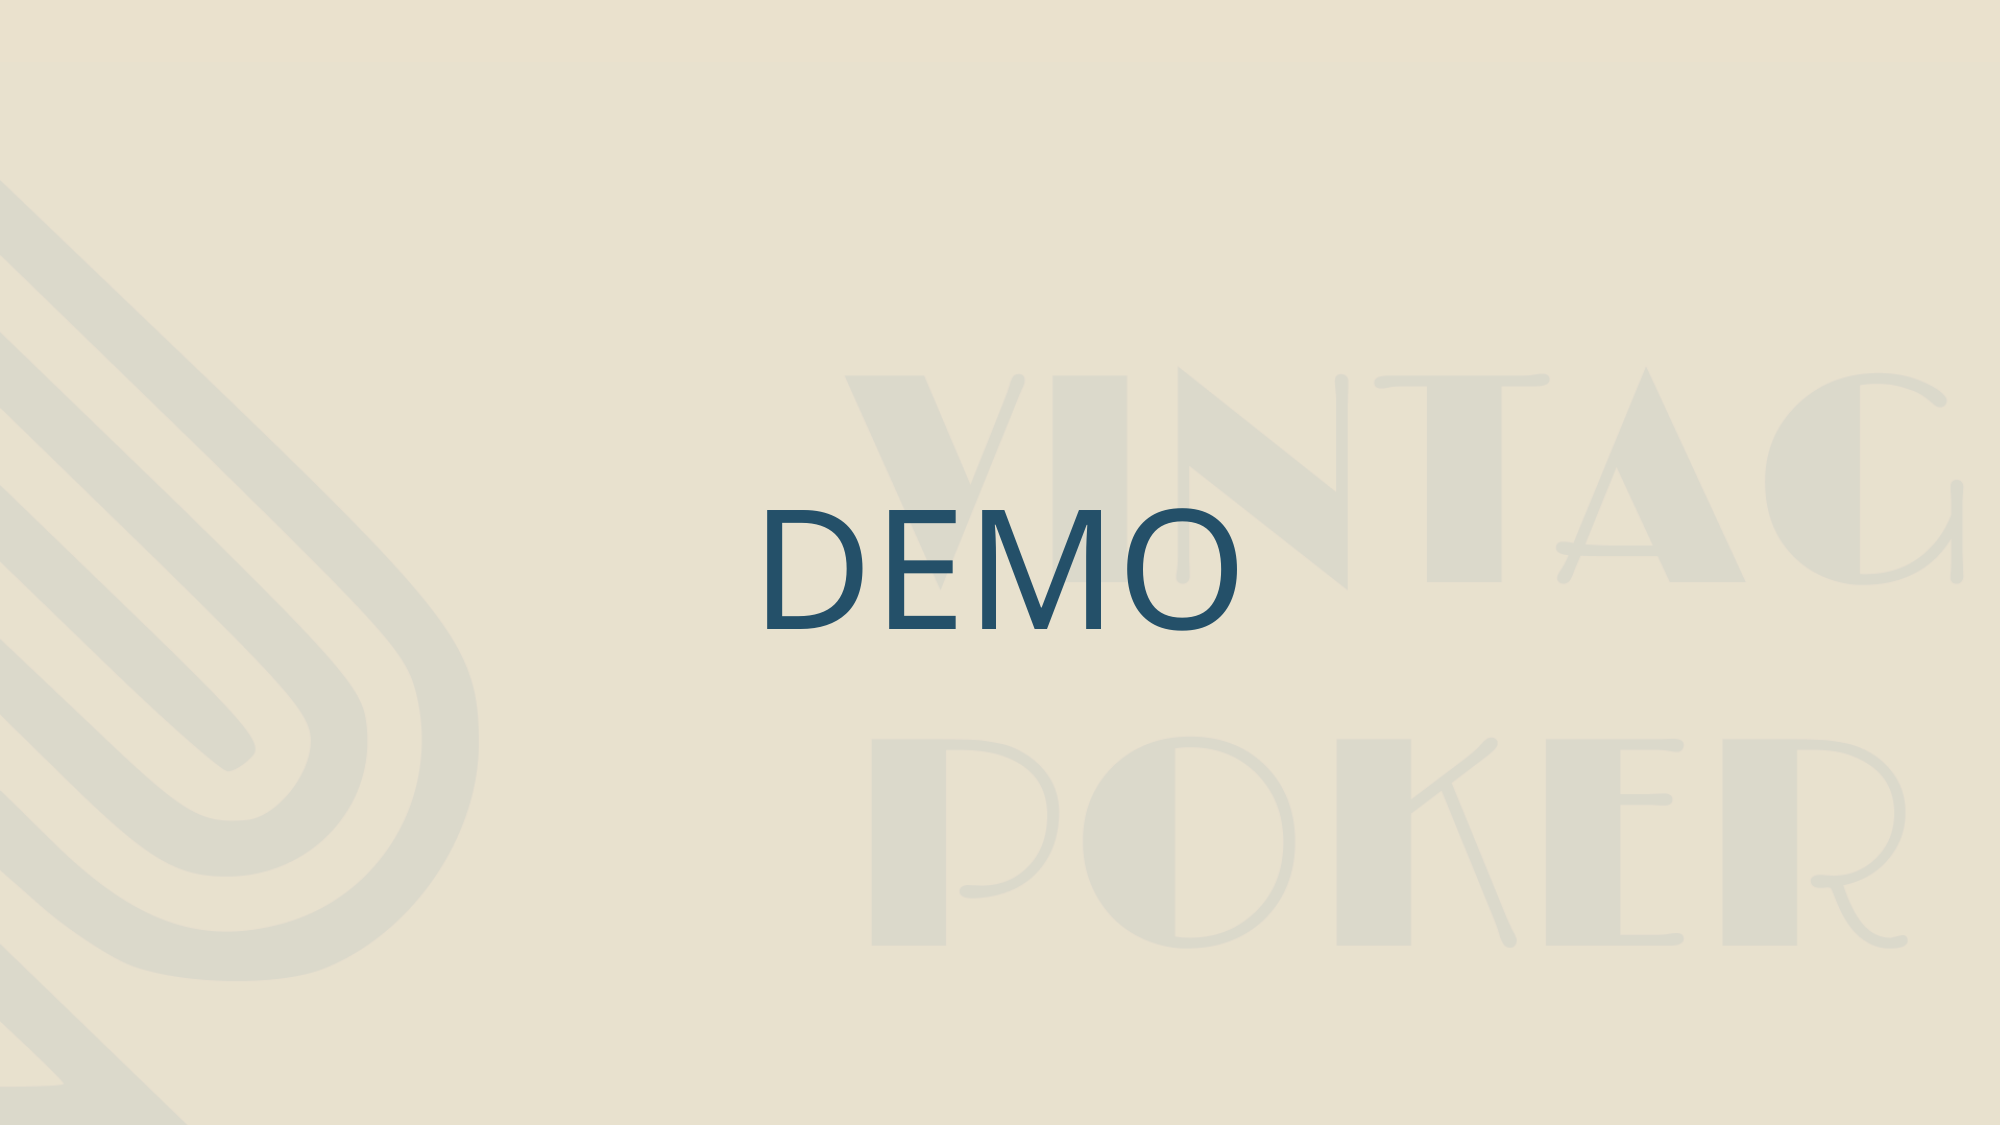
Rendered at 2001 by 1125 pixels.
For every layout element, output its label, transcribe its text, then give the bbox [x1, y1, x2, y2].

title DEMO [249, 452, 1750, 673]
